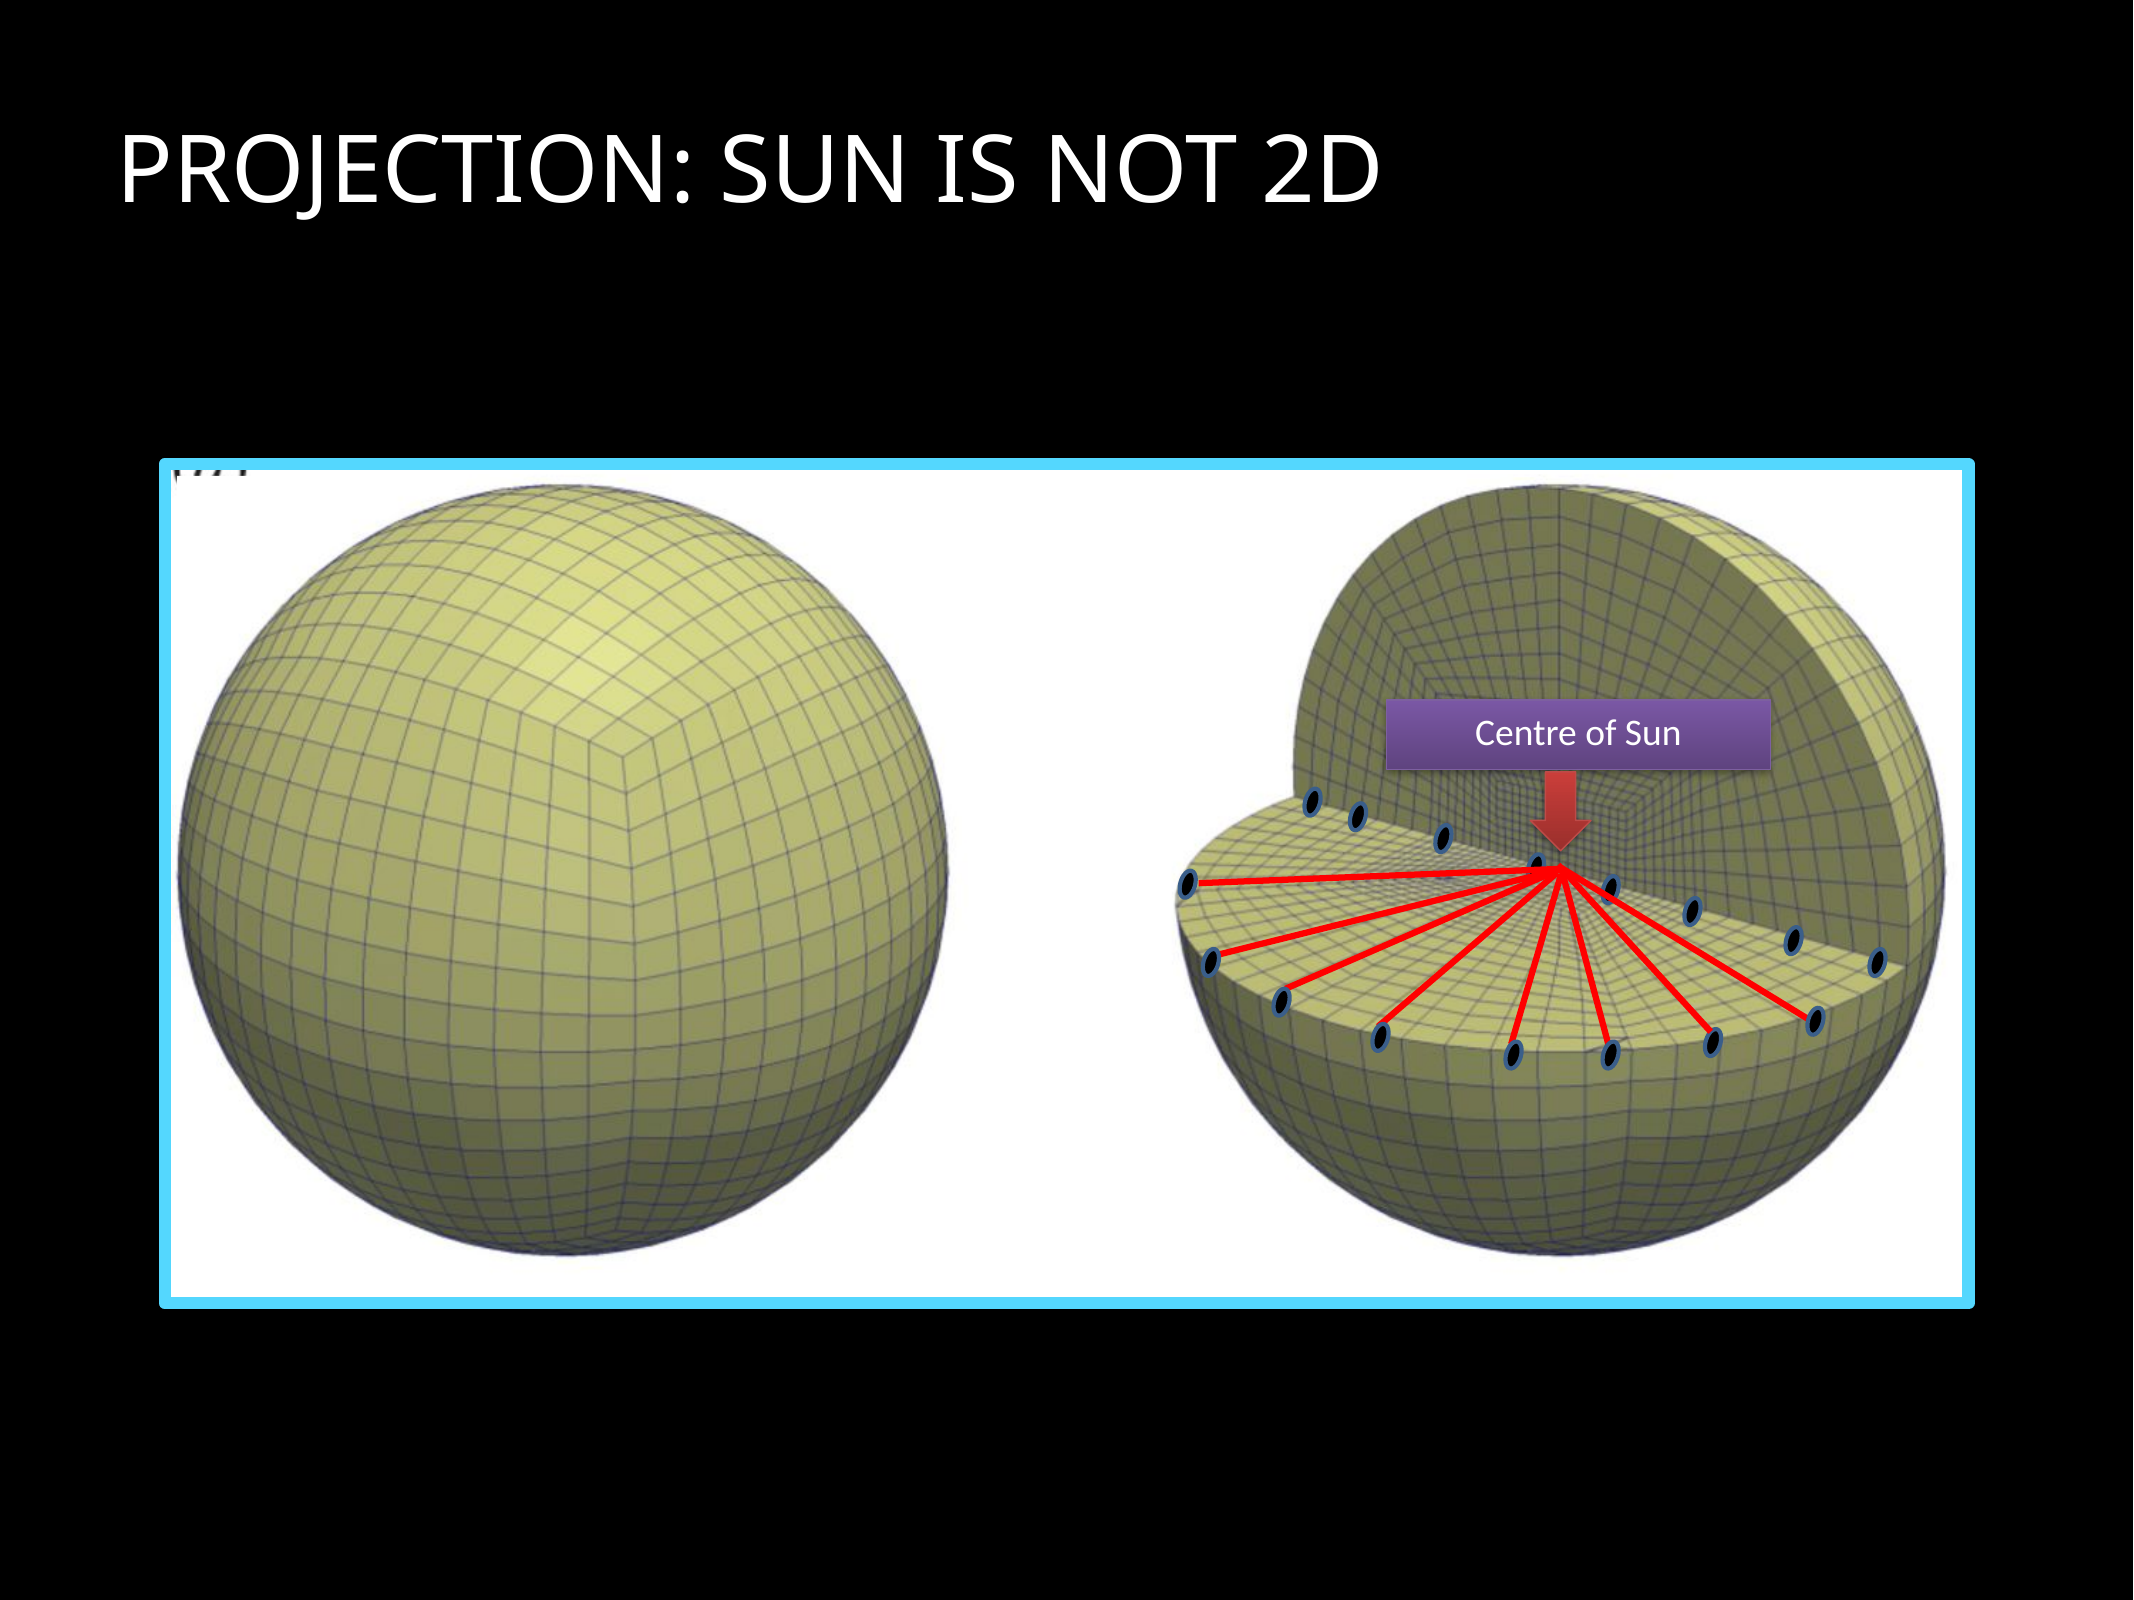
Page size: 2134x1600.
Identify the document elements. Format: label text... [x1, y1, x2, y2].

title PROJECTION: SUN IS NOT 2D [108, 99, 2025, 334]
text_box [170, 470, 1963, 1298]
